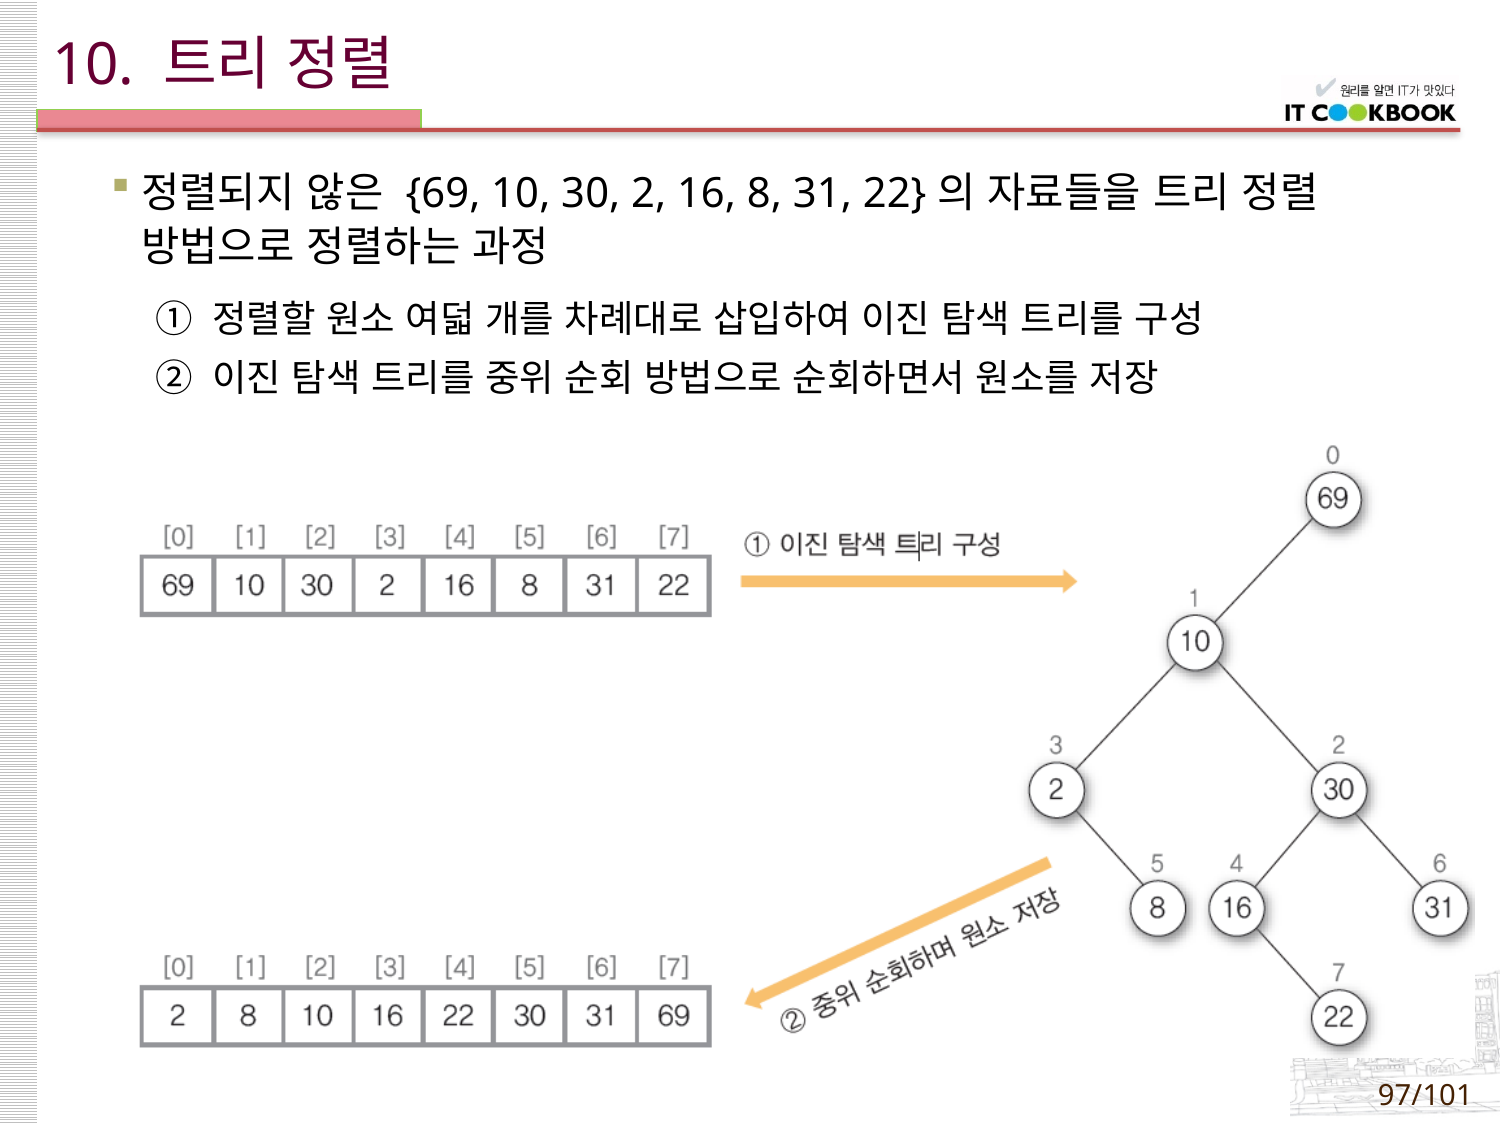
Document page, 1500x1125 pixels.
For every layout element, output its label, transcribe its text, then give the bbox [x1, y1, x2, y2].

picture [136, 443, 1500, 1125]
list 정렬되지 않은 {69, 10, 30, 2, 16, 8, 31, 22}의 자료들을 트리 정렬 방법으로 정렬하는 과정 ① 정렬할 원소 여덟 개를 차례대로 삽입하여 이진 탐색 트리를 구성 ② 이진 탐색 트리를 중위 순회 방법으로 순회하면서 원소를 저장 [37, 152, 1463, 1091]
picture [1281, 75, 1459, 123]
picture [1443, 1091, 1452, 1103]
title 10. 트리 정렬 [37, 13, 1278, 109]
